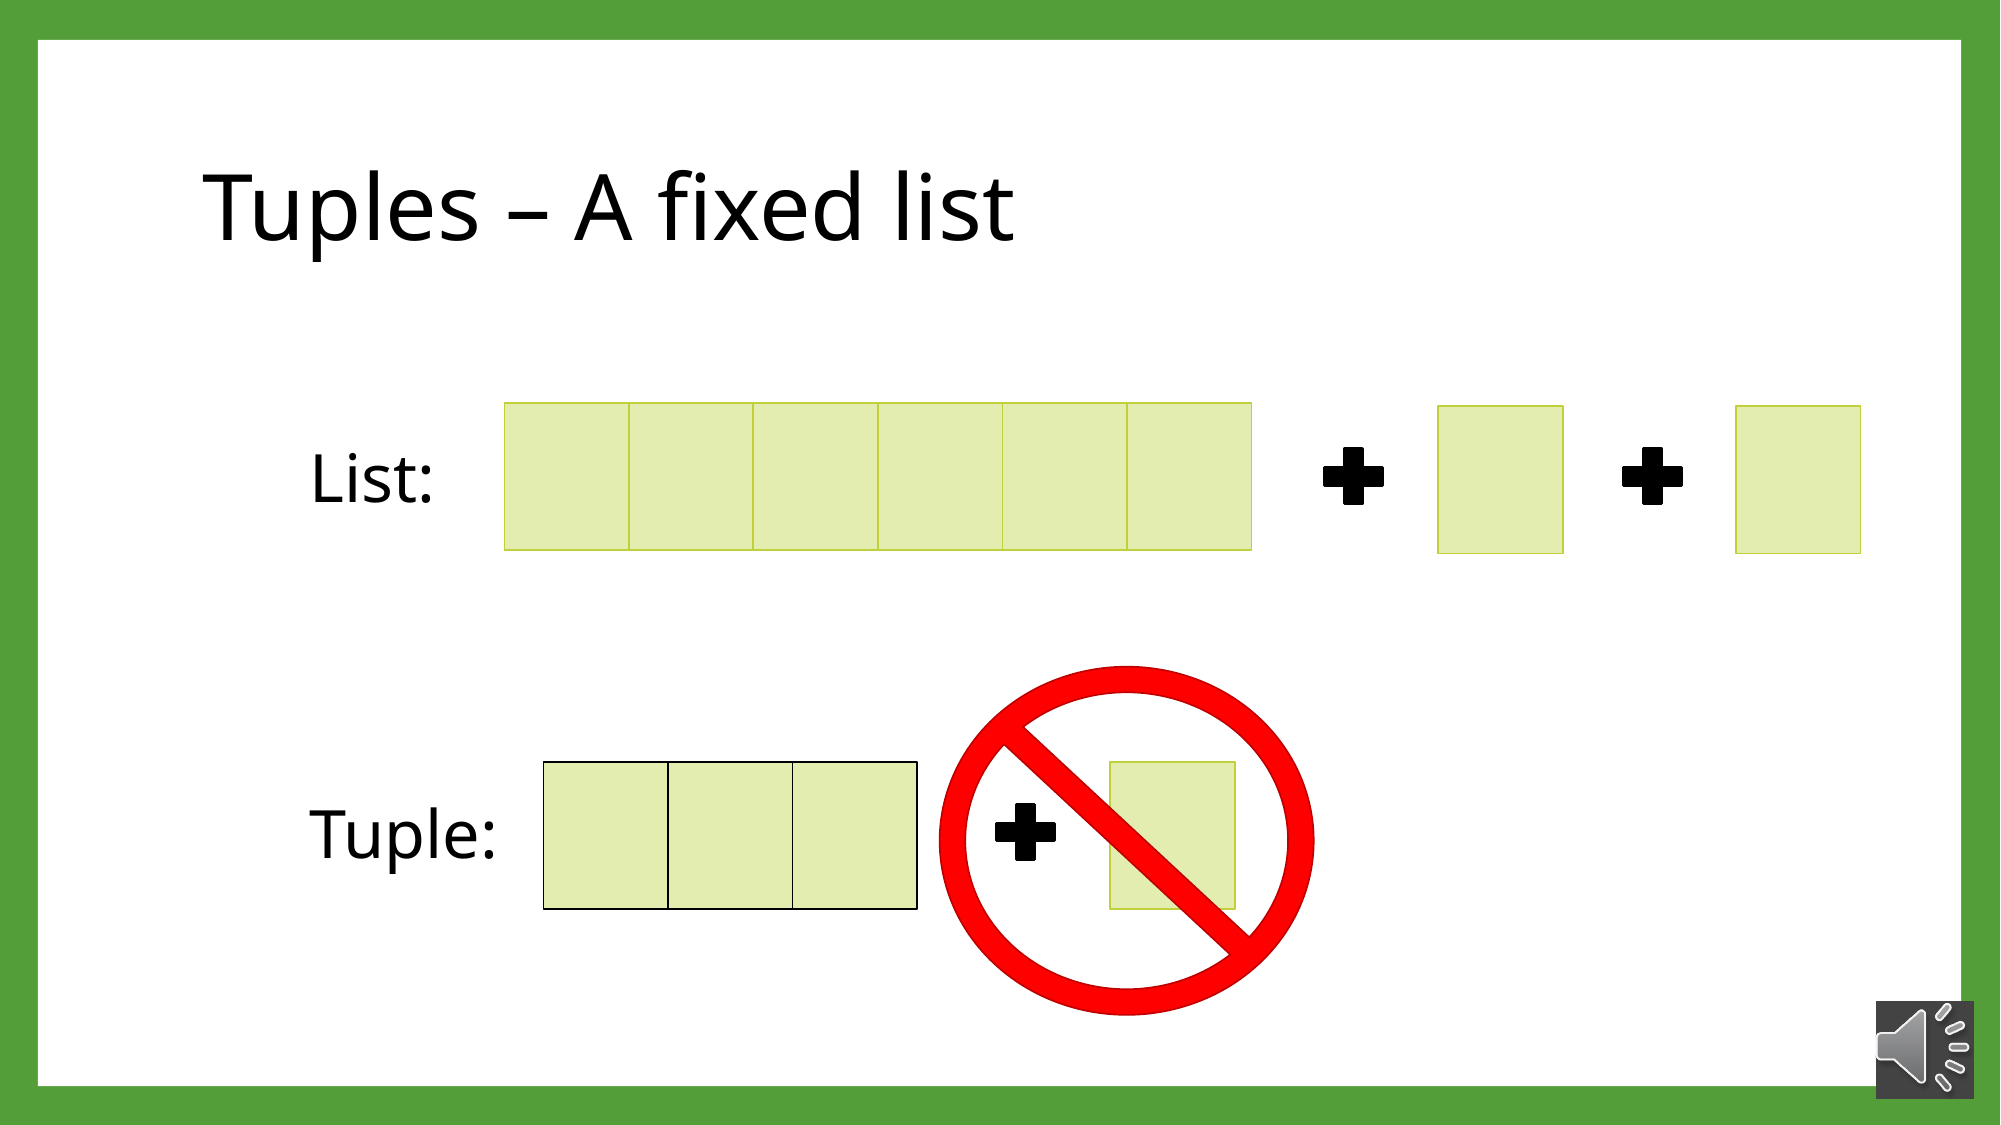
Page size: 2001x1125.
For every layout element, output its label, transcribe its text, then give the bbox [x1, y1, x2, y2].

text_box [1002, 402, 1126, 551]
text_box [504, 402, 628, 551]
text_box [1735, 405, 1861, 554]
text_box [1622, 447, 1683, 505]
text_box Tuple: [294, 784, 514, 880]
text_box [1126, 402, 1252, 551]
text_box [1323, 447, 1384, 505]
text_box [792, 761, 918, 910]
text_box [1109, 761, 1236, 910]
text_box [877, 402, 1002, 551]
text_box [1437, 405, 1564, 554]
text_box [667, 761, 792, 910]
text_box [628, 402, 753, 551]
text_box List: [294, 428, 451, 524]
text_box [938, 665, 1315, 1016]
text_box [995, 803, 1056, 861]
text_box [753, 402, 877, 551]
picture [1874, 999, 1976, 1101]
text_box [543, 761, 667, 910]
title Tuples – A fixed list [187, 99, 1808, 323]
